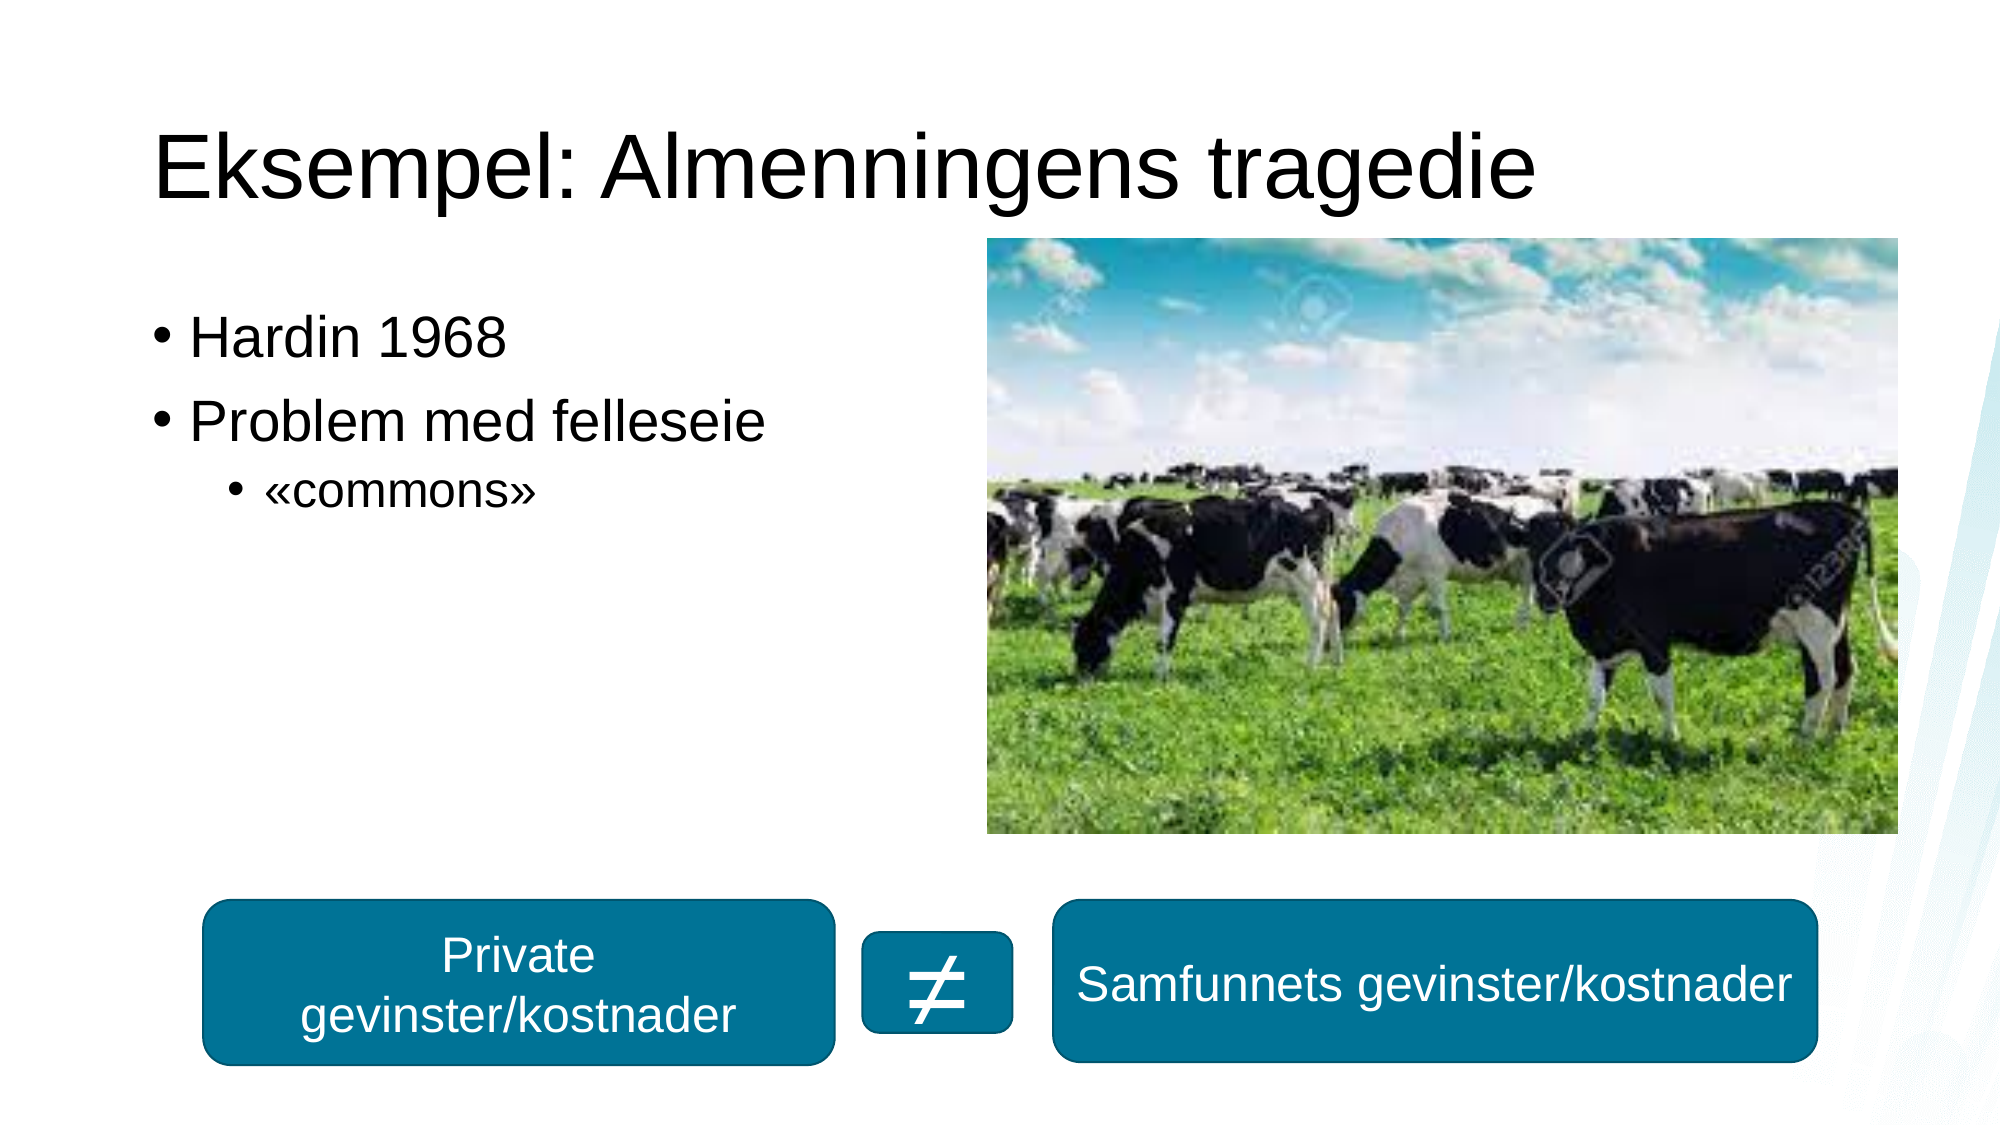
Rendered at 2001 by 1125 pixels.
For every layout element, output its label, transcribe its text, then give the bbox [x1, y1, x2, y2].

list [987, 238, 1898, 834]
title Eksempel: Almenningens tragedie [137, 59, 1863, 278]
list Hardin 1968 Problem med felleseie «commons» [137, 299, 988, 1014]
text_box Samfunnets gevinster/kostnader [1052, 898, 1819, 1064]
picture [0, 0, 2000, 1125]
text_box ≠ [861, 931, 1014, 1034]
text_box Private gevinster/kostnader [202, 898, 836, 1067]
